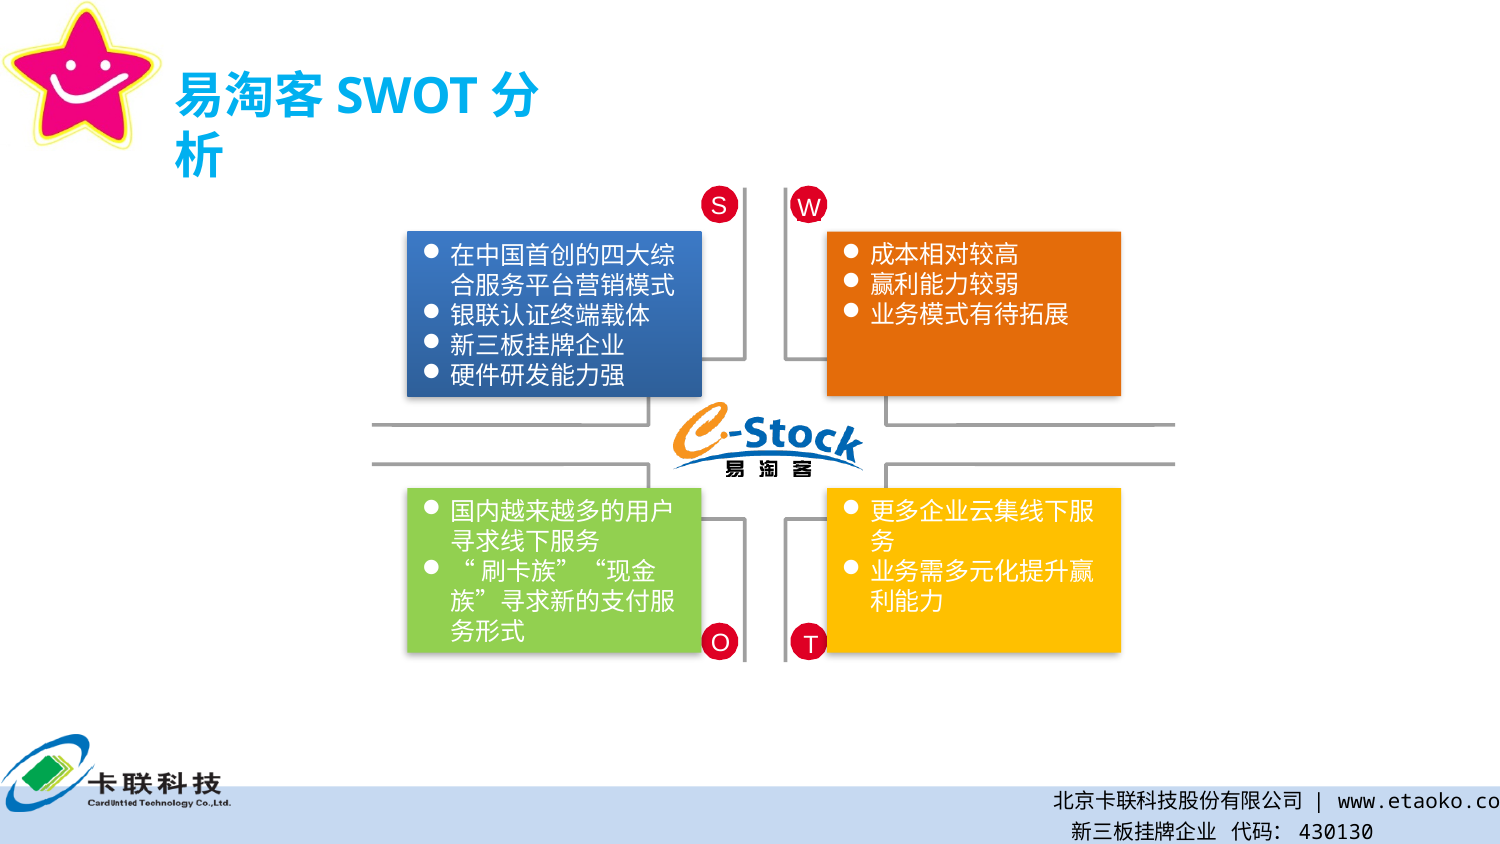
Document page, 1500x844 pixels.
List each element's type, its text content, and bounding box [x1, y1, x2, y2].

picture [0, 0, 165, 152]
picture [1, 734, 231, 812]
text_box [371, 185, 1176, 663]
text_box 易淘客SWOT分析 [159, 55, 603, 191]
